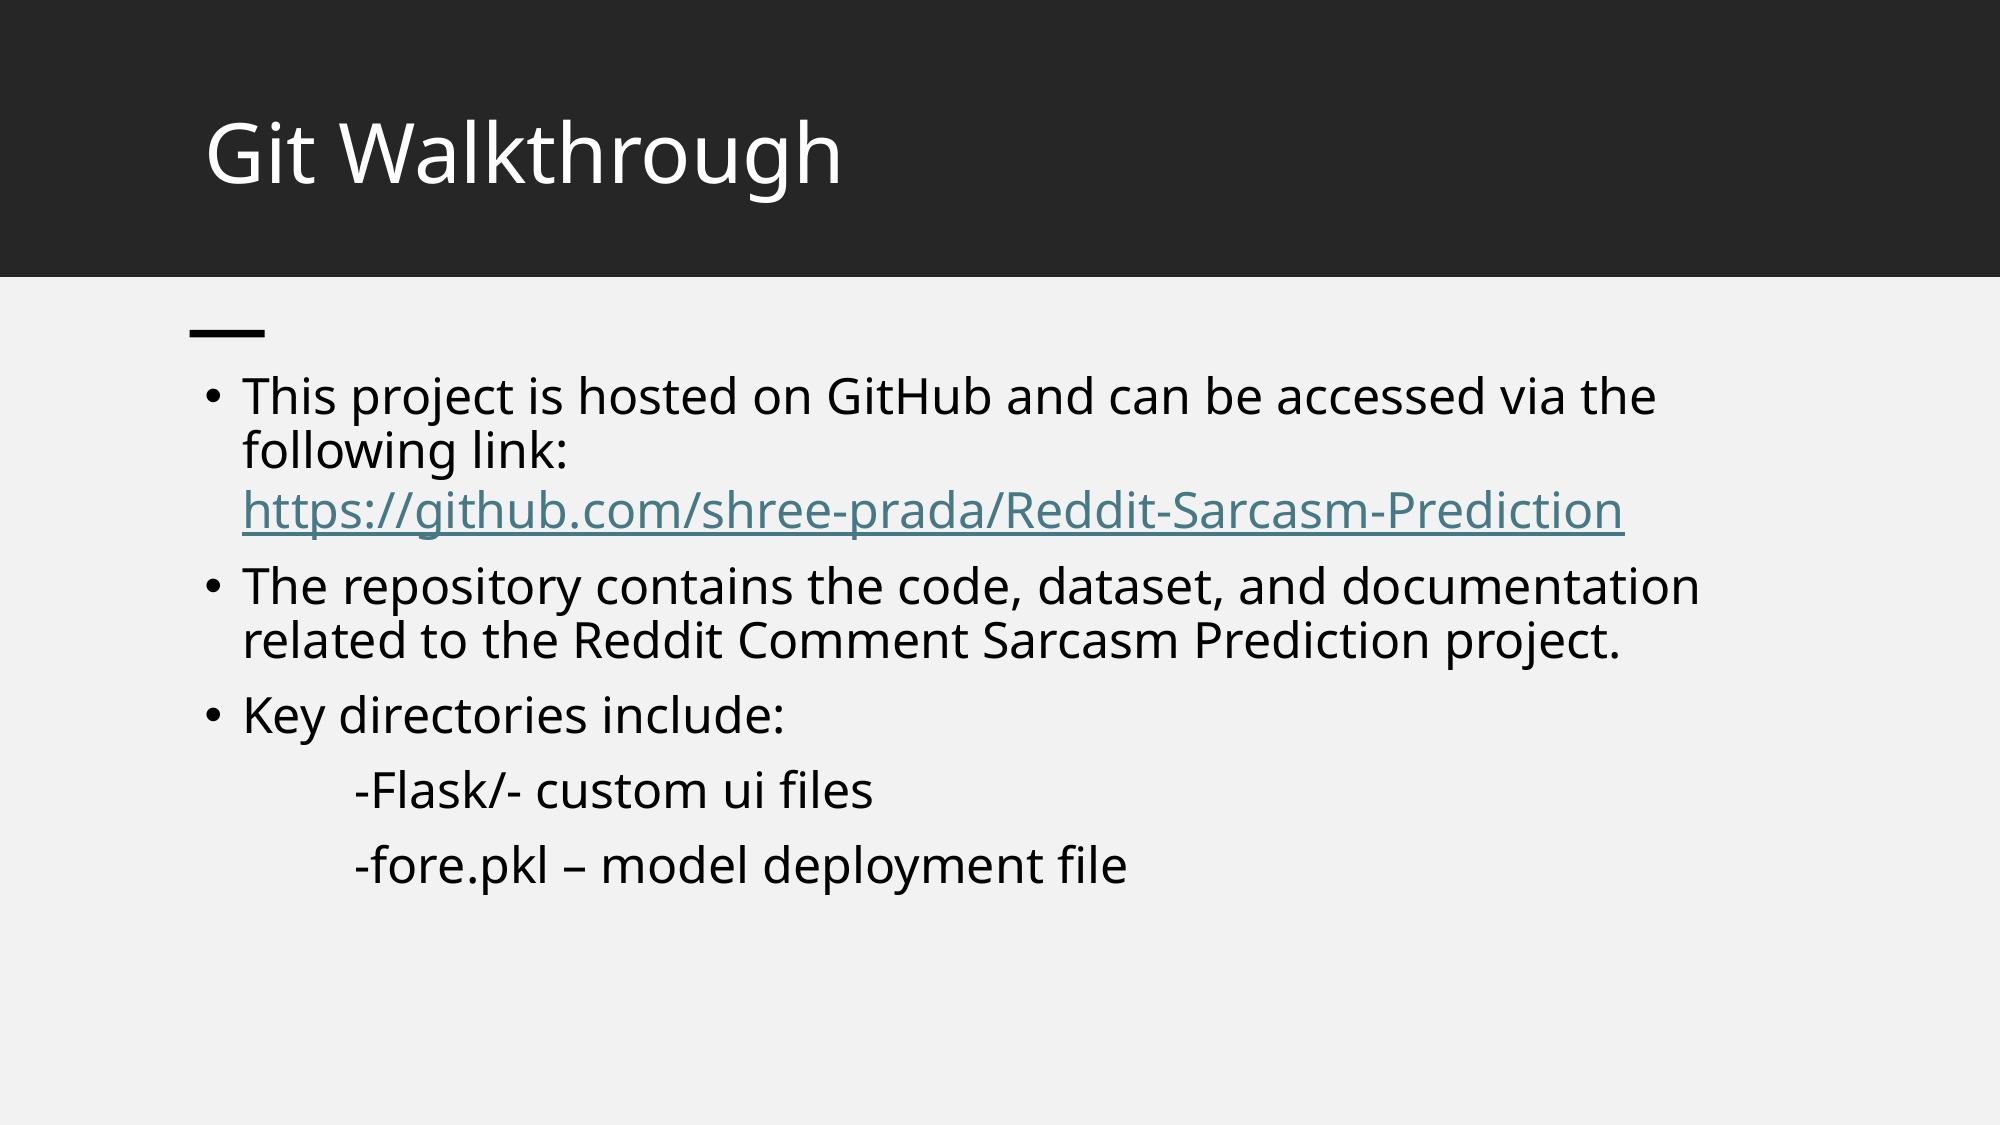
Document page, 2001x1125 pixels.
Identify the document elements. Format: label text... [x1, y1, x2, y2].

text_box [0, 0, 2000, 275]
text_box [0, 275, 2000, 1125]
text_box [188, 328, 266, 339]
list This project is hosted on GitHub and can be accessed via the following link: https://github.com/shree-prada/Reddit-Sarcasm-Prediction The repository contains the code, dataset, and documentation related to the Reddit Comment Sarcasm Prediction project. Key directories include: -Flask/- custom ui files -fore.pkl – model deployment file [189, 363, 1811, 1014]
title Git Walkthrough [189, 104, 1812, 253]
